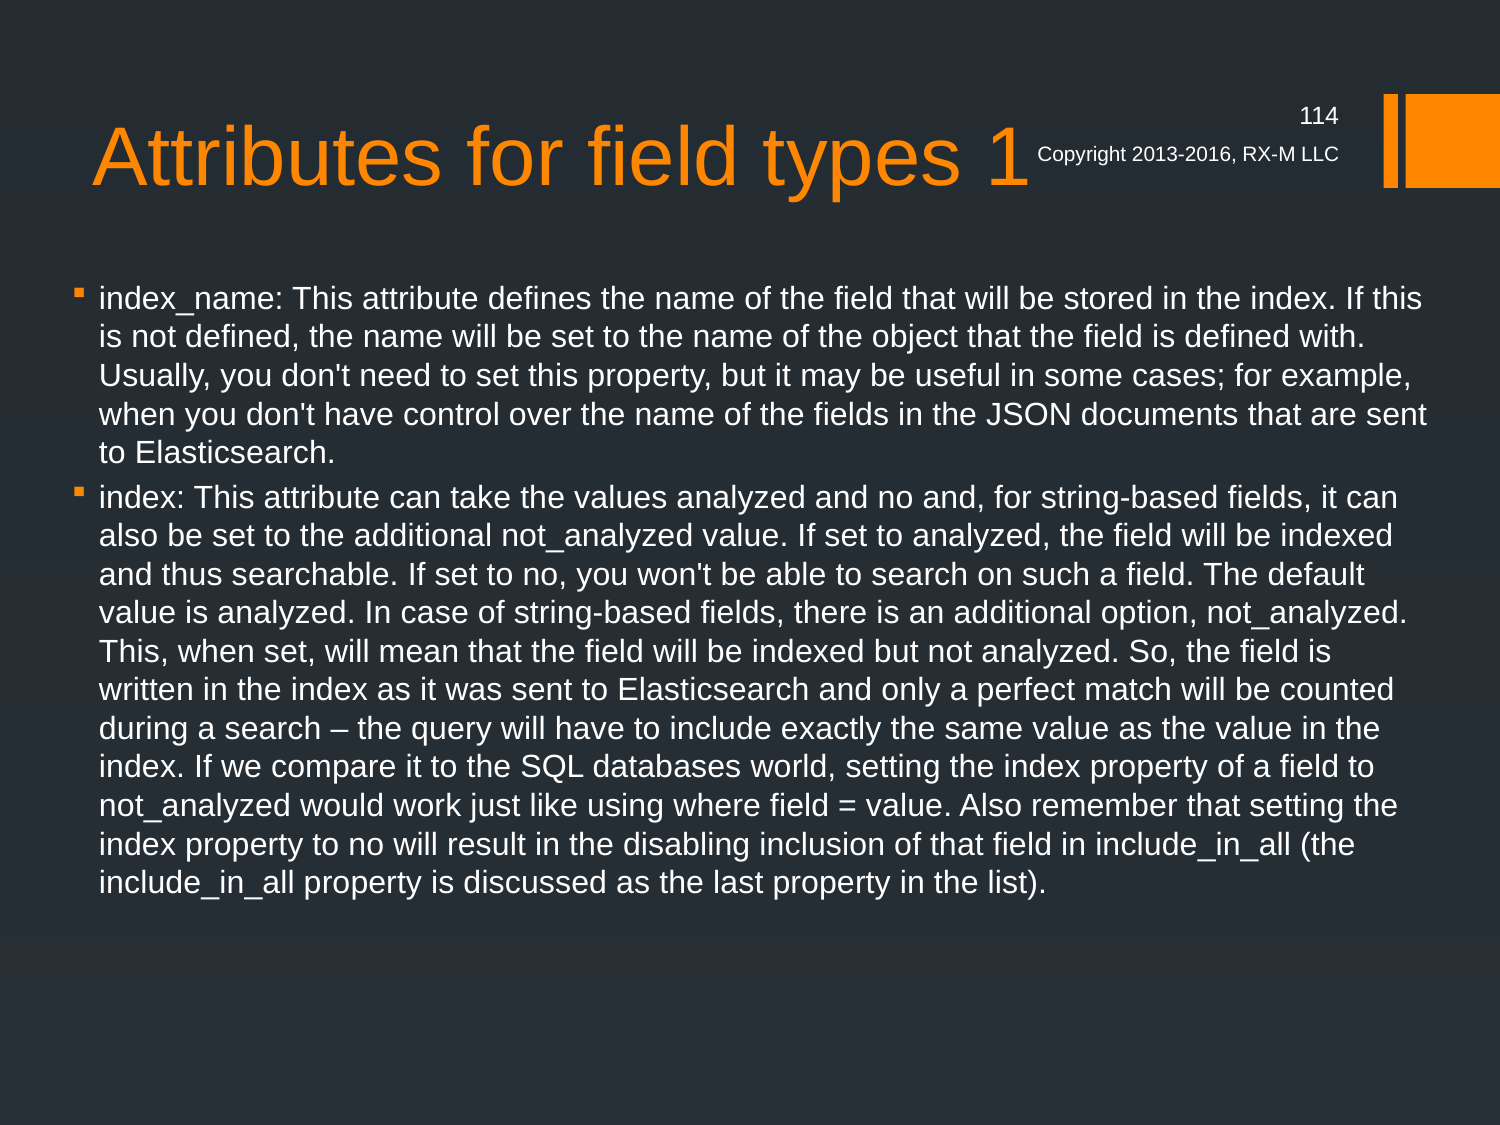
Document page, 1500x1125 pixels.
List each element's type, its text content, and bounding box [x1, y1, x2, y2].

title Attributes for field types 1 [77, 20, 1278, 210]
slide_number 114 [1199, 90, 1355, 140]
list index_name: This attribute defines the name of the field that will be stored in the index. If this is not defined, the name will be set to the name of the object that the field is defined with. Usually, you don't need to set this property, but it may be useful in some cases; for example, when you don't have control over the name of the fields in the JSON documents that are sent to Elasticsearch. index: This attribute can take the values analyzed and no and, for string-based fields, it can also be set to the additional not_analyzed value. If set to analyzed, the field will be indexed and thus searchable. If set to no, you won't be able to search on such a field. The default value is analyzed. In case of string-based fields, there is an additional option, not_analyzed. This, when set, will mean that the field will be indexed but not analyzed. So, the field is written in the index as it was sent to Elasticsearch and only a perfect match will be counted during a search – the query will have to include exactly the same value as the value in the index. If we compare it to the SQL databases world, setting the index property of a field to not_analyzed would work just like using where field = value. Also remember that setting the index property to no will result in the disabling inclusion of that field in include_in_all (the include_in_all property is discussed as the last property in the list). [50, 224, 1450, 913]
footer Copyright 2013-2016, RX-M LLC [985, 140, 1355, 190]
